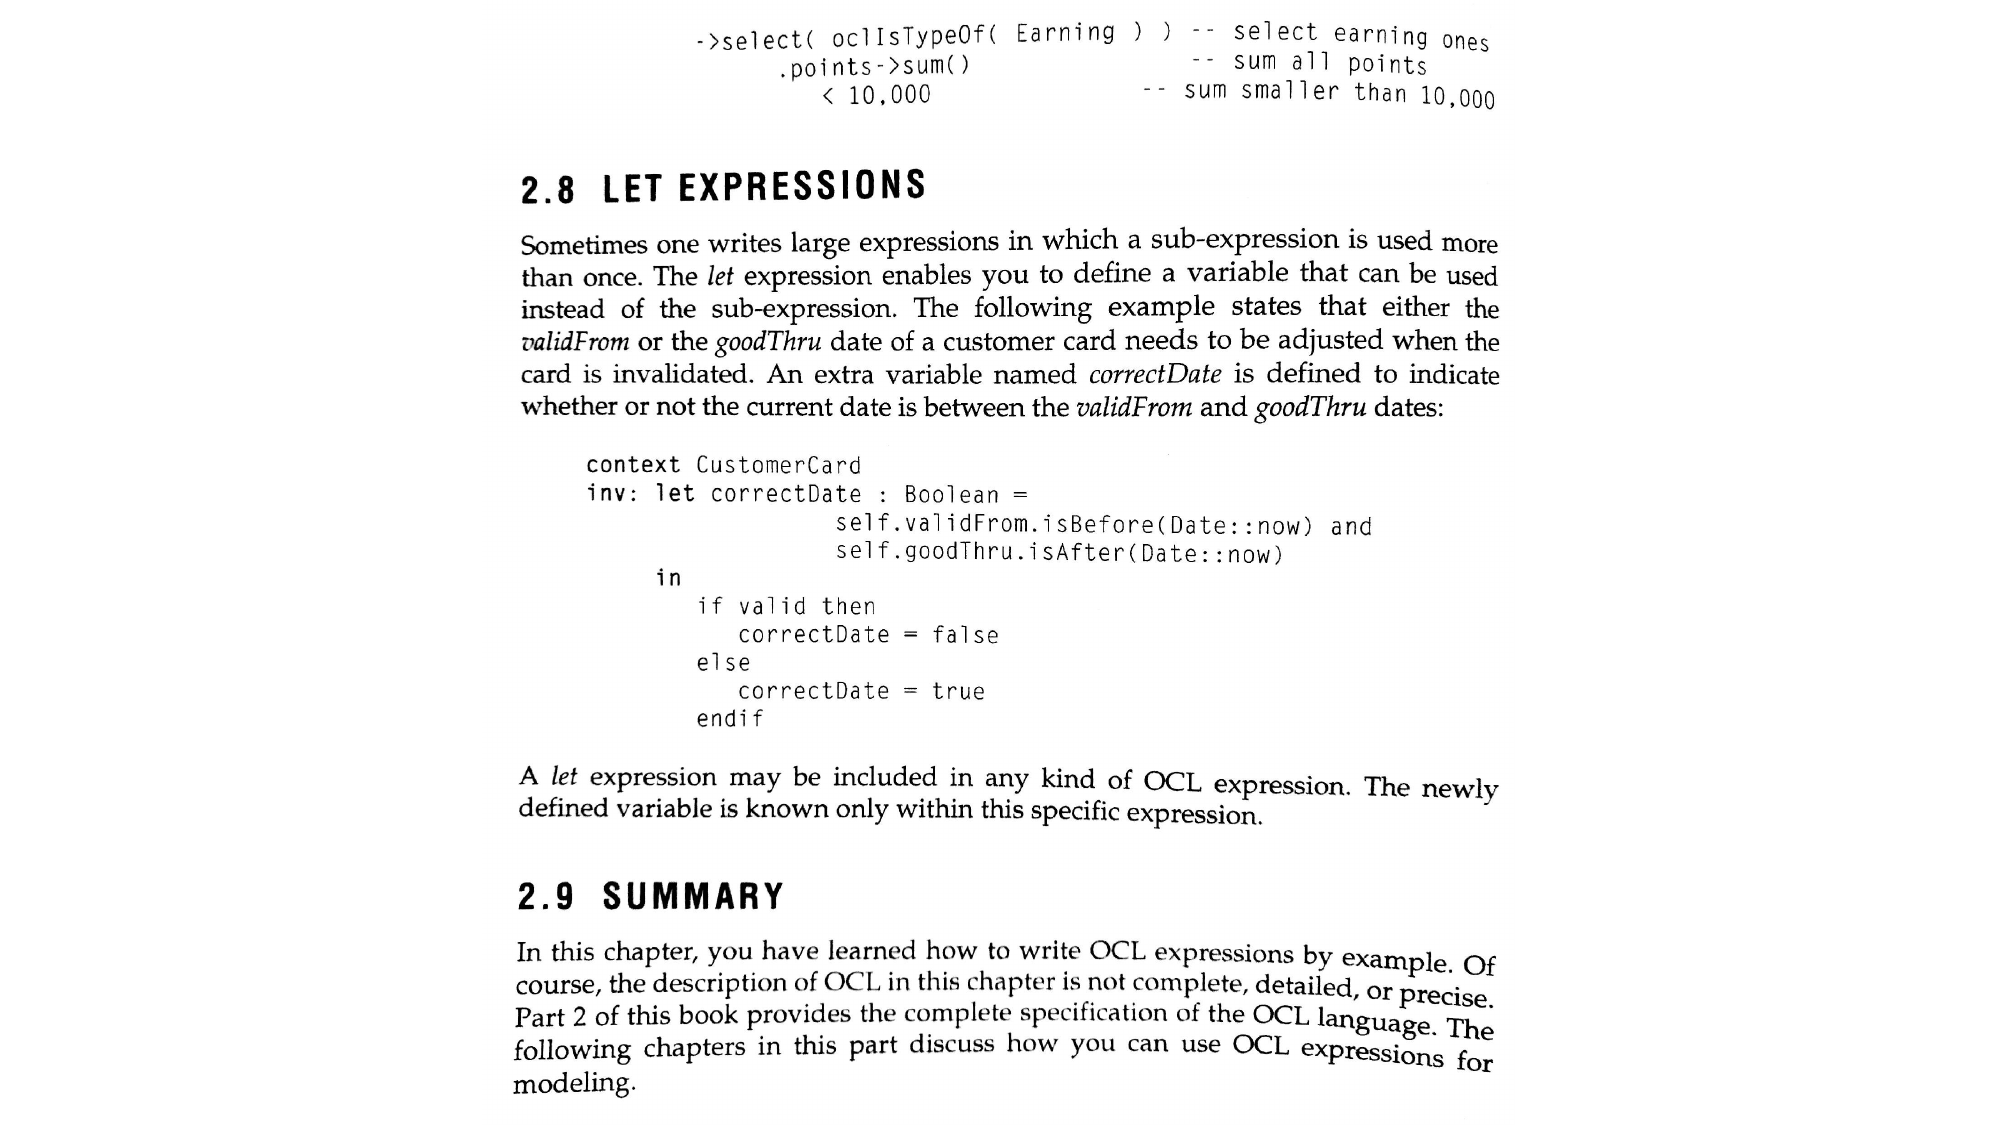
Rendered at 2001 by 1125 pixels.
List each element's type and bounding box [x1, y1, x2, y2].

picture [482, 0, 1515, 1125]
